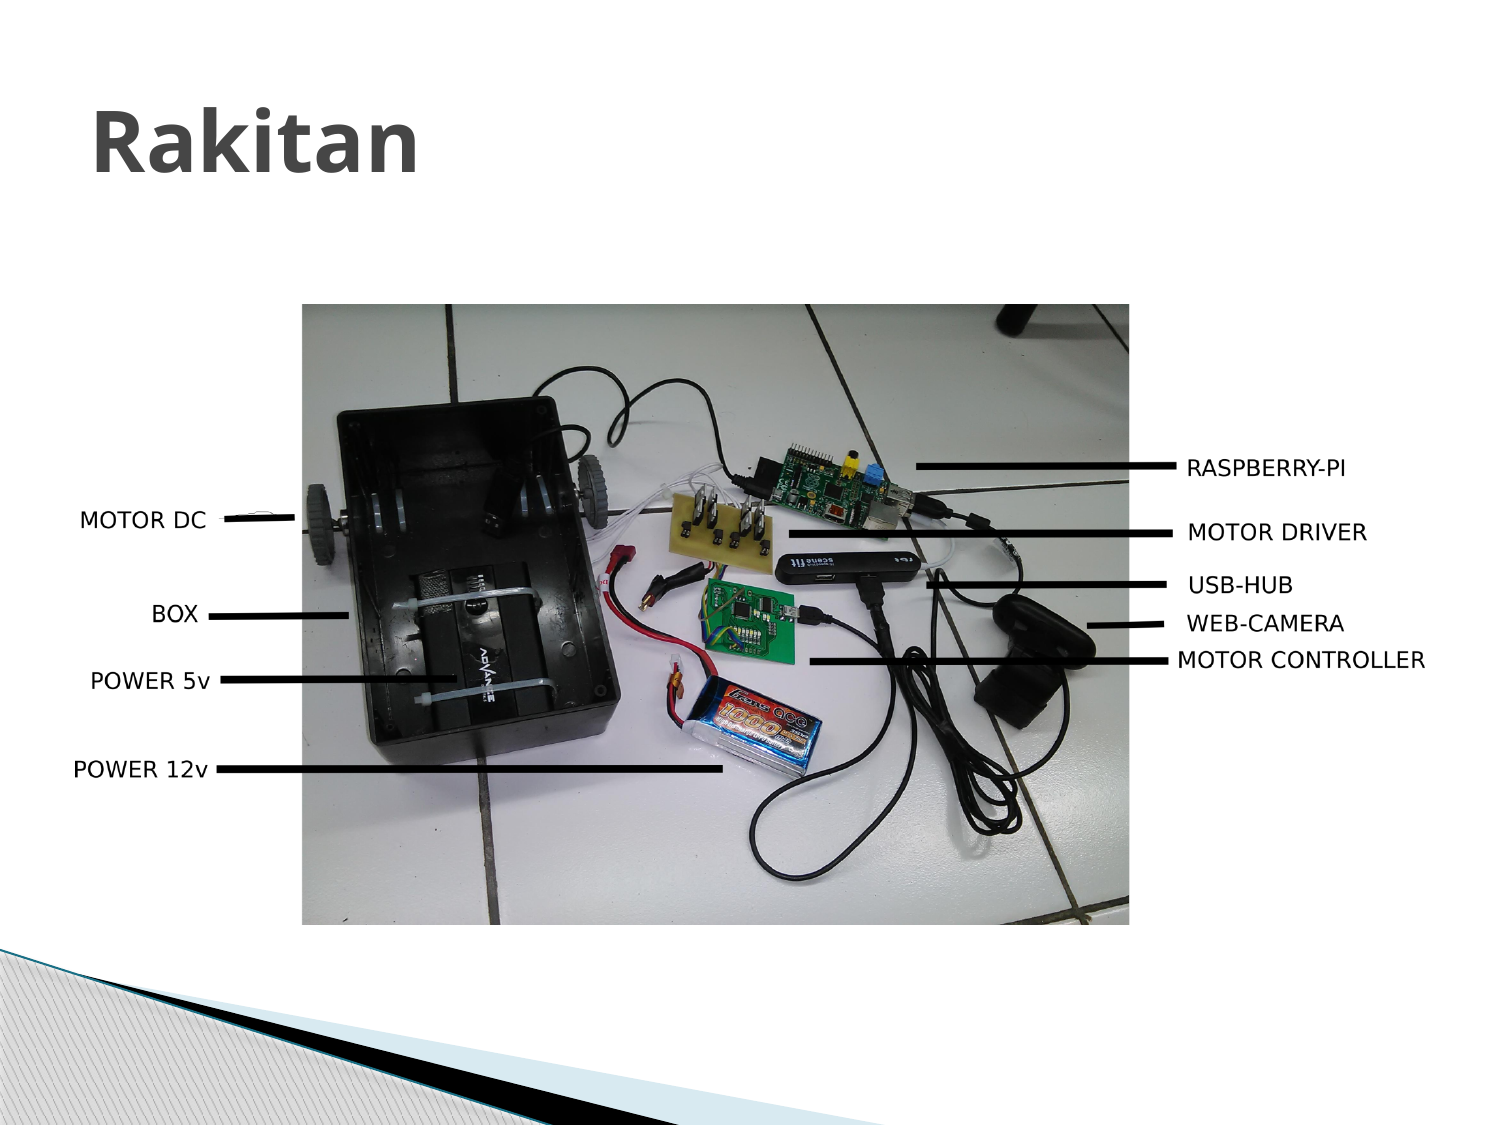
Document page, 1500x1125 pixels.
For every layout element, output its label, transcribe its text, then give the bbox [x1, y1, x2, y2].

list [74, 303, 1426, 925]
title Rakitan [75, 45, 1425, 233]
